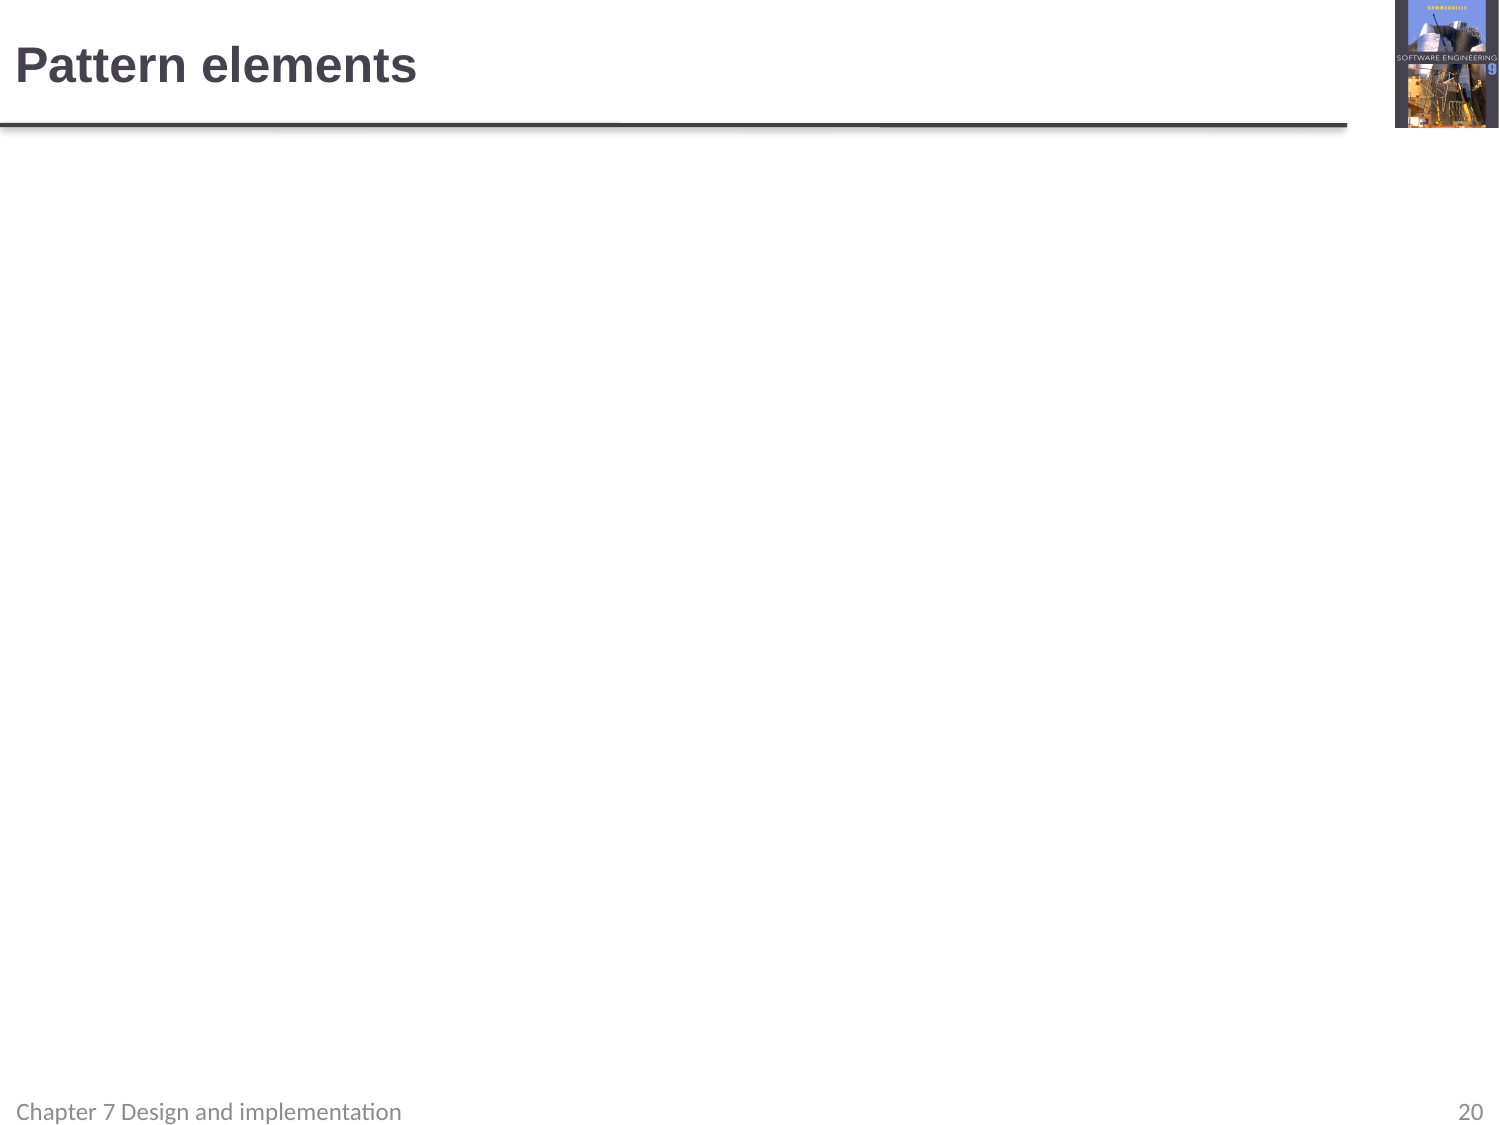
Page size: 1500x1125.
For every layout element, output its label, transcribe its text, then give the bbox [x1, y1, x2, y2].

footer Chapter 7 Design and implementation [1, 1095, 477, 1125]
title Pattern elements [0, 0, 1397, 126]
slide_number 20 [1148, 1095, 1499, 1125]
picture [1395, 0, 1499, 128]
